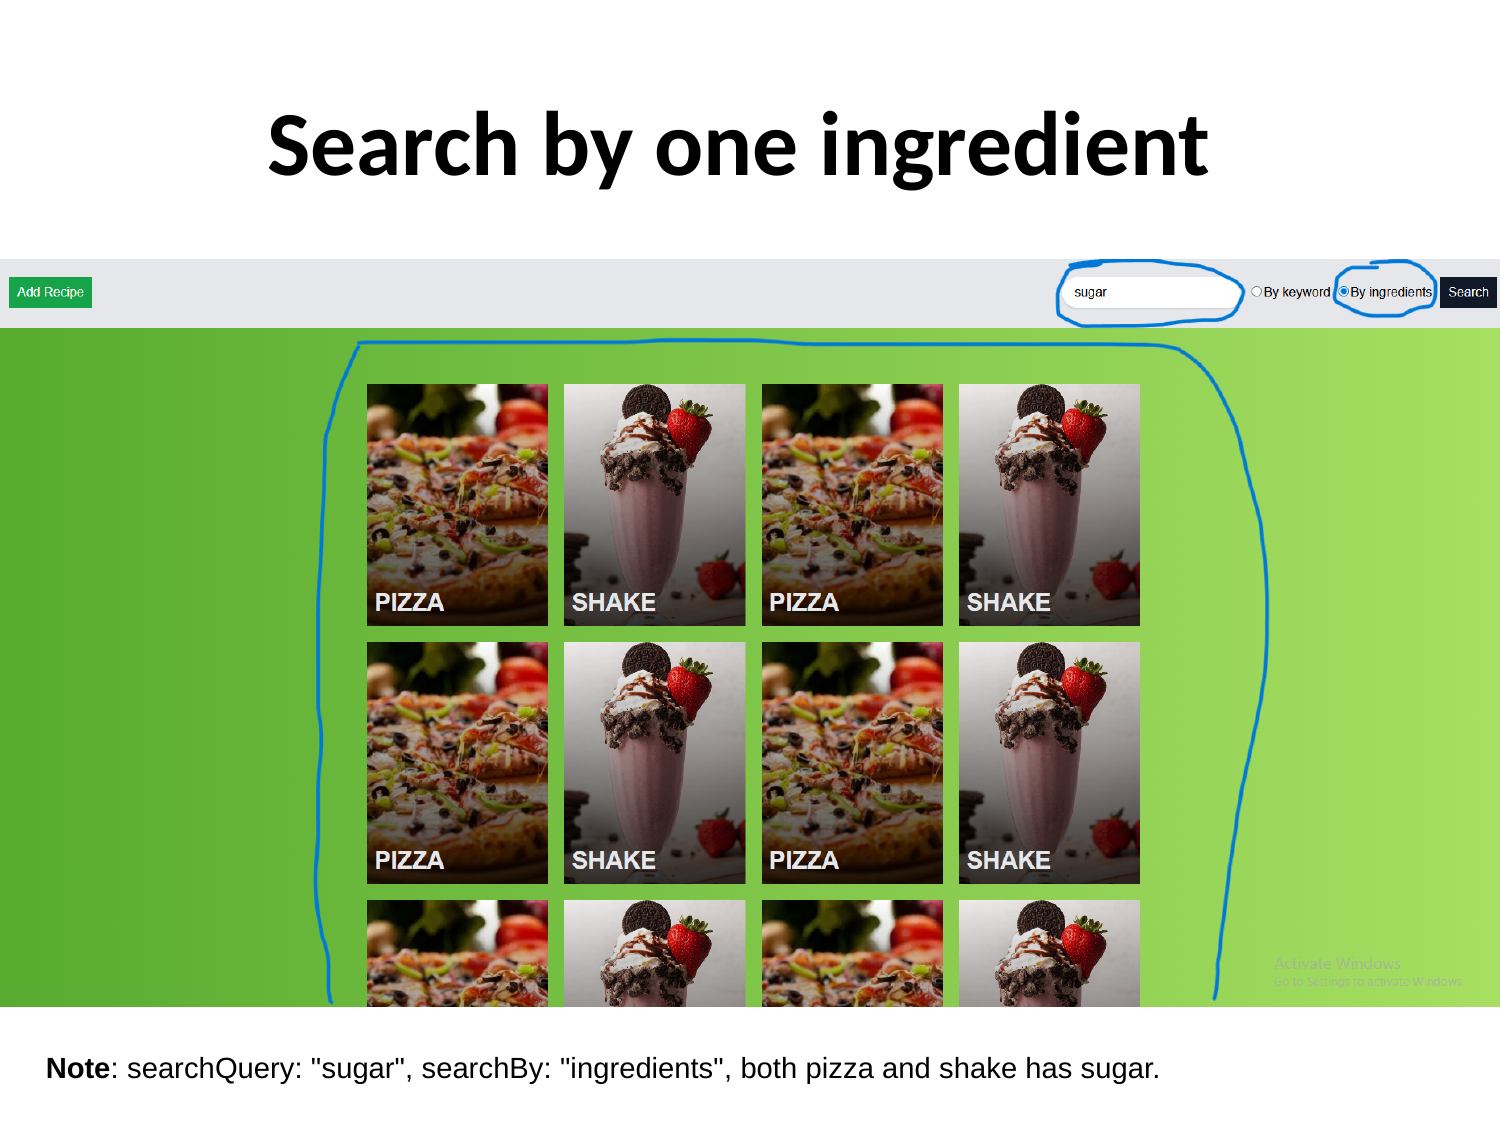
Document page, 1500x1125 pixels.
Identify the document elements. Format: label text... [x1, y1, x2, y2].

title Search by one ingredient [75, 45, 1425, 233]
text_box Note: searchQuery: "sugar", searchBy: "ingredients", both pizza and shake has sugar. [30, 1042, 1465, 1093]
picture [0, 258, 1500, 1007]
